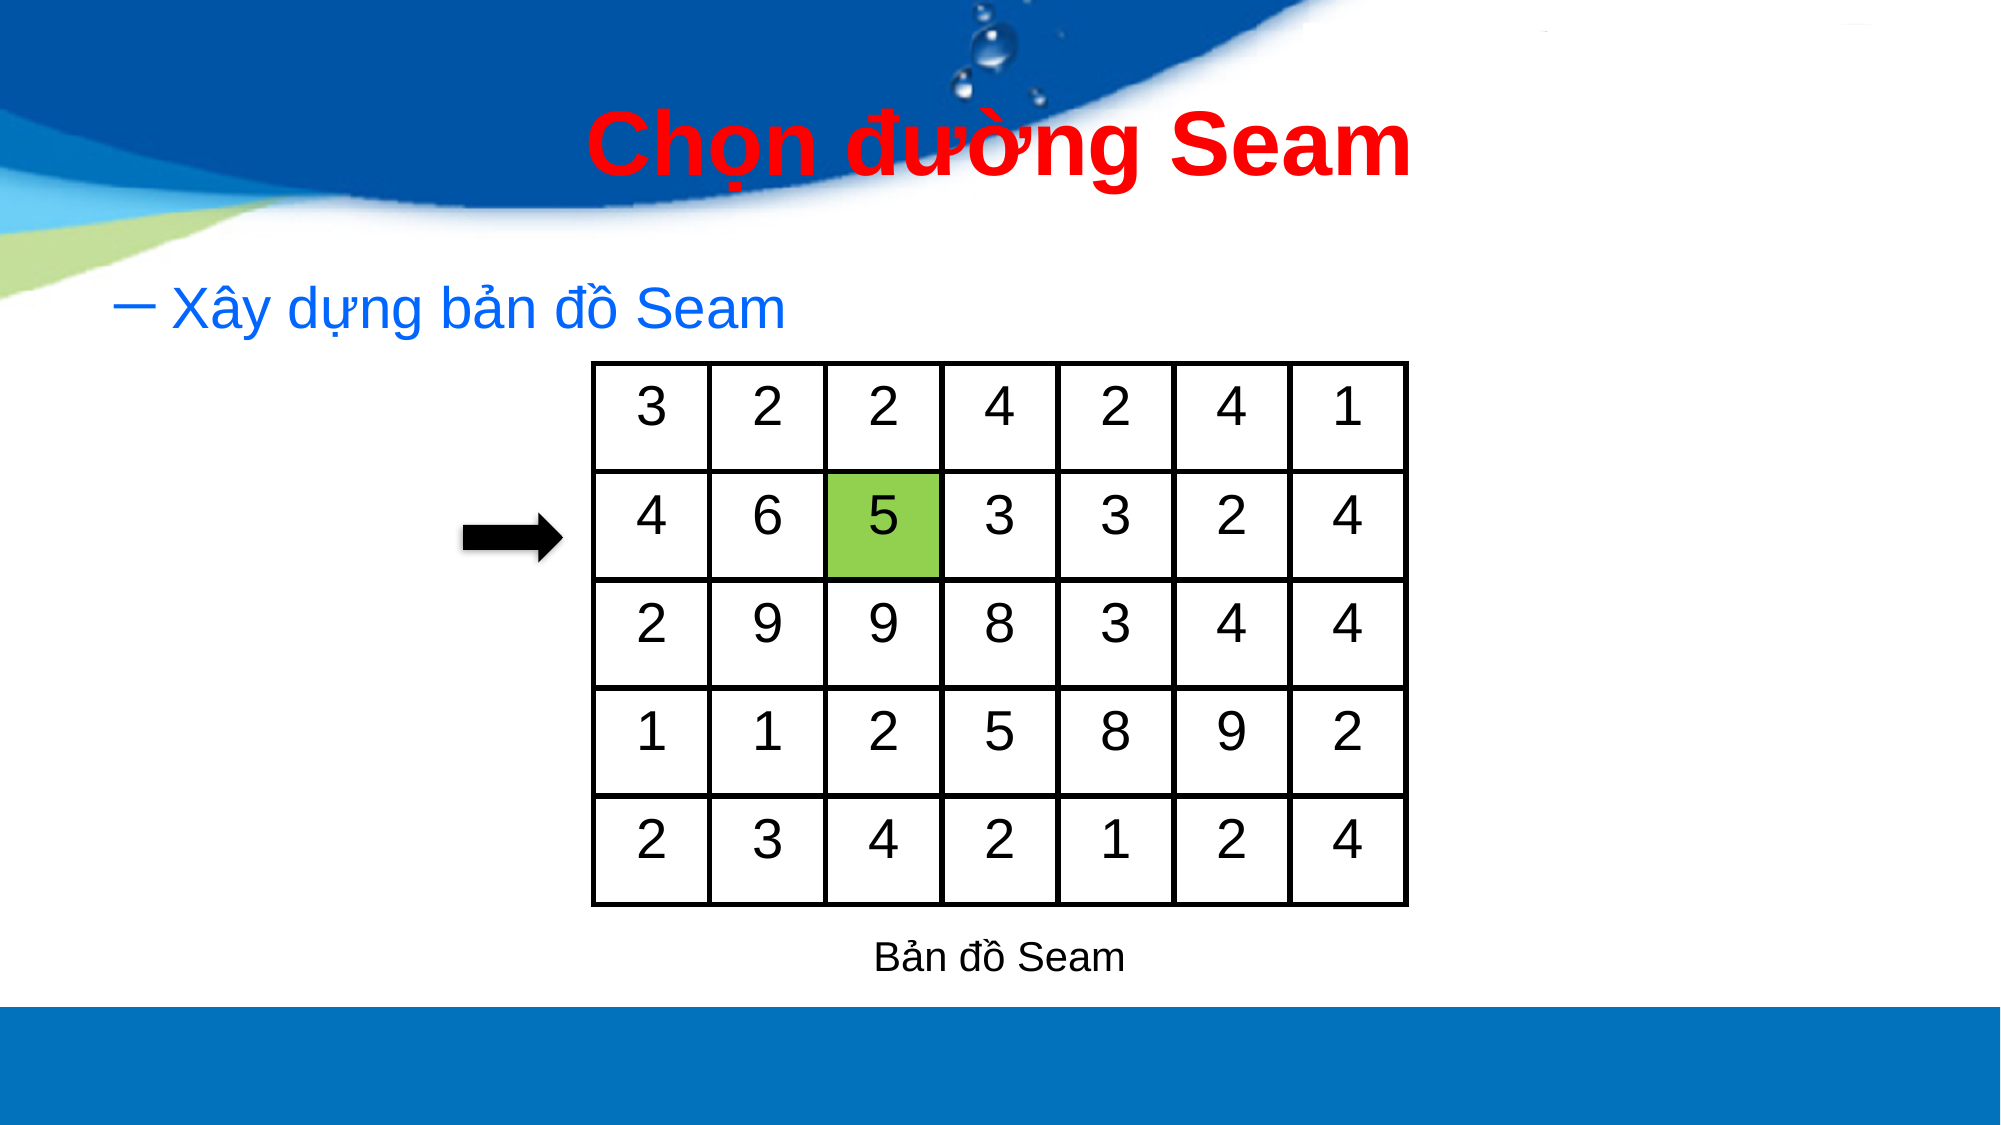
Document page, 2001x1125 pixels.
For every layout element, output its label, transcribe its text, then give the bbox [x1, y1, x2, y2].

picture [0, 0, 2001, 1125]
table_cell 4 [1293, 474, 1403, 577]
table_cell 2 [828, 691, 939, 793]
table_cell 4 [828, 799, 939, 902]
table_header 1 [1293, 366, 1403, 469]
table_cell 3 [945, 474, 1055, 577]
table_cell 2 [1177, 474, 1287, 577]
table_cell 4 [1293, 799, 1403, 902]
table_cell 8 [1061, 691, 1171, 793]
table_cell 8 [945, 583, 1055, 685]
table_header 2 [828, 366, 939, 469]
text_box [462, 512, 564, 563]
text_box Bản đồ Seam [858, 921, 1142, 987]
table_cell 4 [1177, 583, 1287, 685]
table_cell 3 [1061, 474, 1171, 577]
list Xây dựng bản đồ Seam [99, 262, 1900, 1005]
table_cell 1 [1061, 799, 1171, 902]
table_cell 3 [712, 799, 823, 902]
table_header 4 [1177, 366, 1287, 469]
table_cell 2 [945, 799, 1055, 902]
table_cell 2 [1293, 691, 1403, 793]
table_cell 3 [1061, 583, 1171, 685]
table_header 3 [596, 366, 707, 469]
table_cell 1 [712, 691, 823, 793]
table_cell 1 [596, 691, 707, 793]
table_header 2 [712, 366, 823, 469]
table_header 4 [945, 366, 1055, 469]
table_cell 2 [596, 799, 707, 902]
table_header 2 [1061, 366, 1171, 469]
table_cell 4 [596, 474, 707, 577]
table_cell 2 [1177, 799, 1287, 902]
table_cell 5 [945, 691, 1055, 793]
table_cell 5 [828, 474, 939, 577]
table_cell 2 [596, 583, 707, 685]
table_cell 4 [1293, 583, 1403, 685]
table_cell 9 [1177, 691, 1287, 793]
table_cell 6 [712, 474, 823, 577]
title Chọn đường Seam [99, 45, 1900, 233]
table_cell 9 [712, 583, 823, 685]
table_cell 9 [828, 583, 939, 685]
